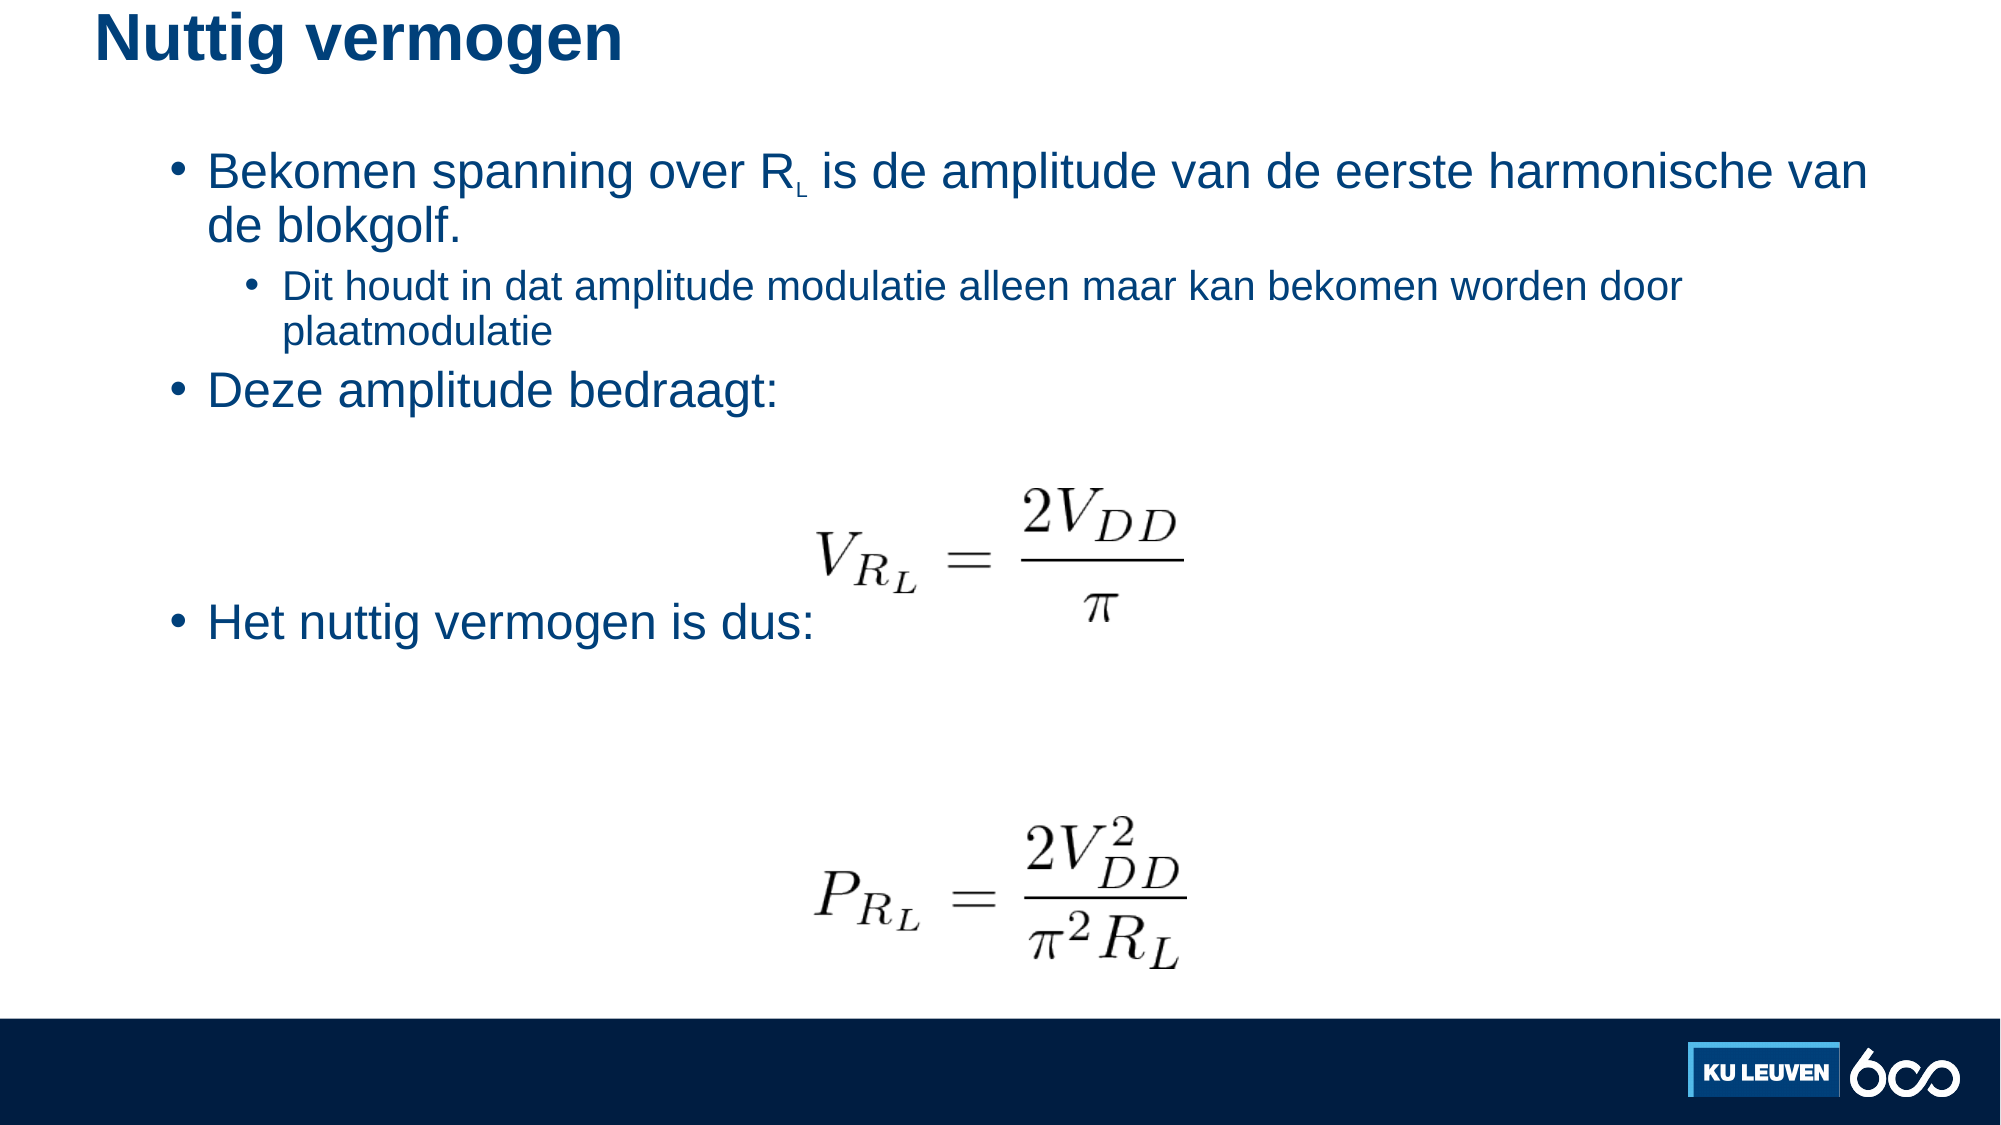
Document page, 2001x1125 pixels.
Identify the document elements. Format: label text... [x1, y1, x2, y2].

picture [813, 816, 1187, 969]
picture [816, 488, 1184, 622]
picture [1688, 1042, 1960, 1097]
title Nuttig vermogen [94, 2, 1906, 110]
list Bekomen spanning over RL is de amplitude van de eerste harmonische van de blokgolf. Dit houdt in dat amplitude modulatie alleen maar kan bekomen worden door plaatmodulatie Deze amplitude bedraagt: Het nuttig vermogen is dus: [94, 142, 1900, 781]
